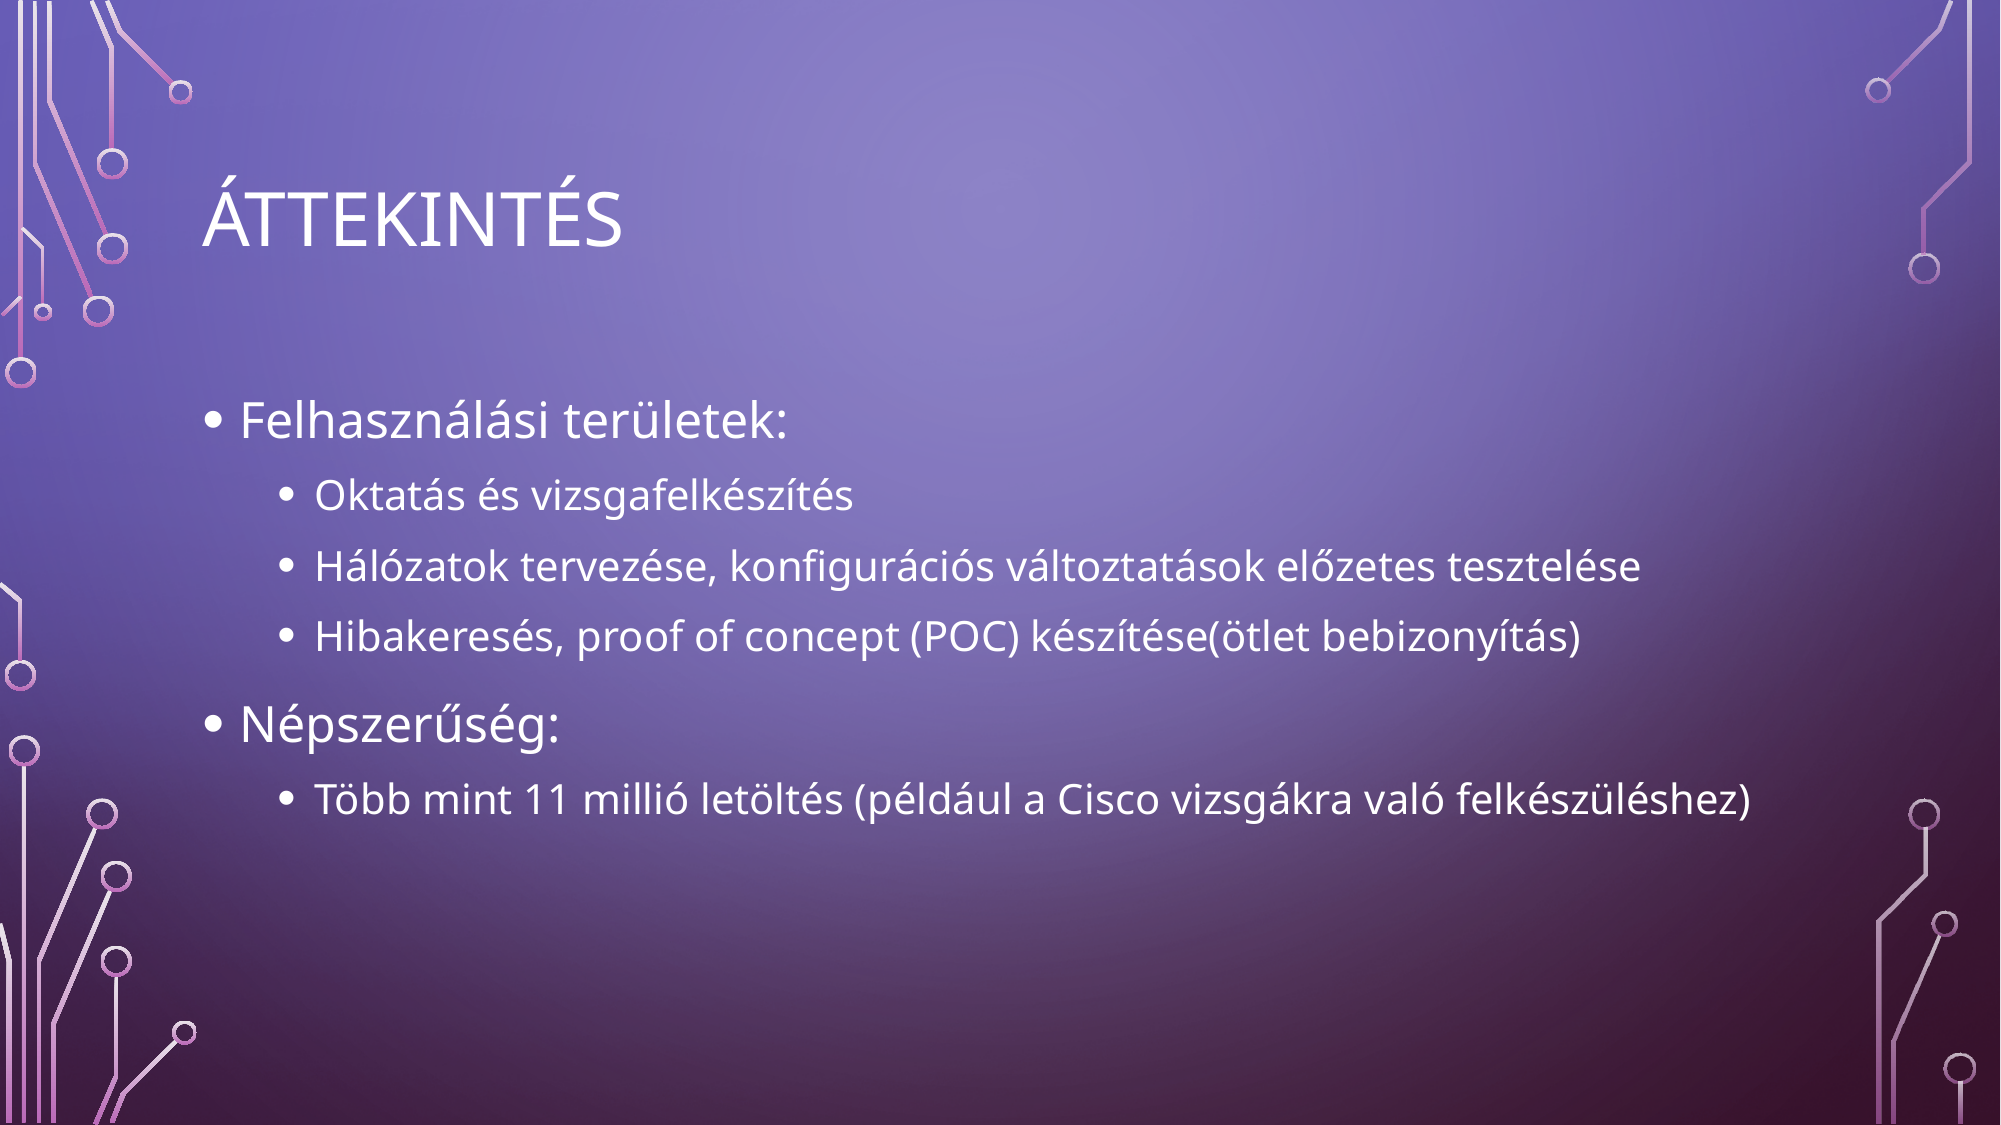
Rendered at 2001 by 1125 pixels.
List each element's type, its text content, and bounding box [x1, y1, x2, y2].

title áttekintés [187, 101, 1813, 344]
list Felhasználási területek: Oktatás és vizsgafelkészítés Hálózatok tervezése, konfigurációs változtatások előzetes tesztelése Hibakeresés, proof of concept (POC) készítése(ötlet bebizonyítás) Népszerűség: Több mint 11 millió letöltés (például a Cisco vizsgákra való felkészüléshez) [187, 369, 1813, 950]
